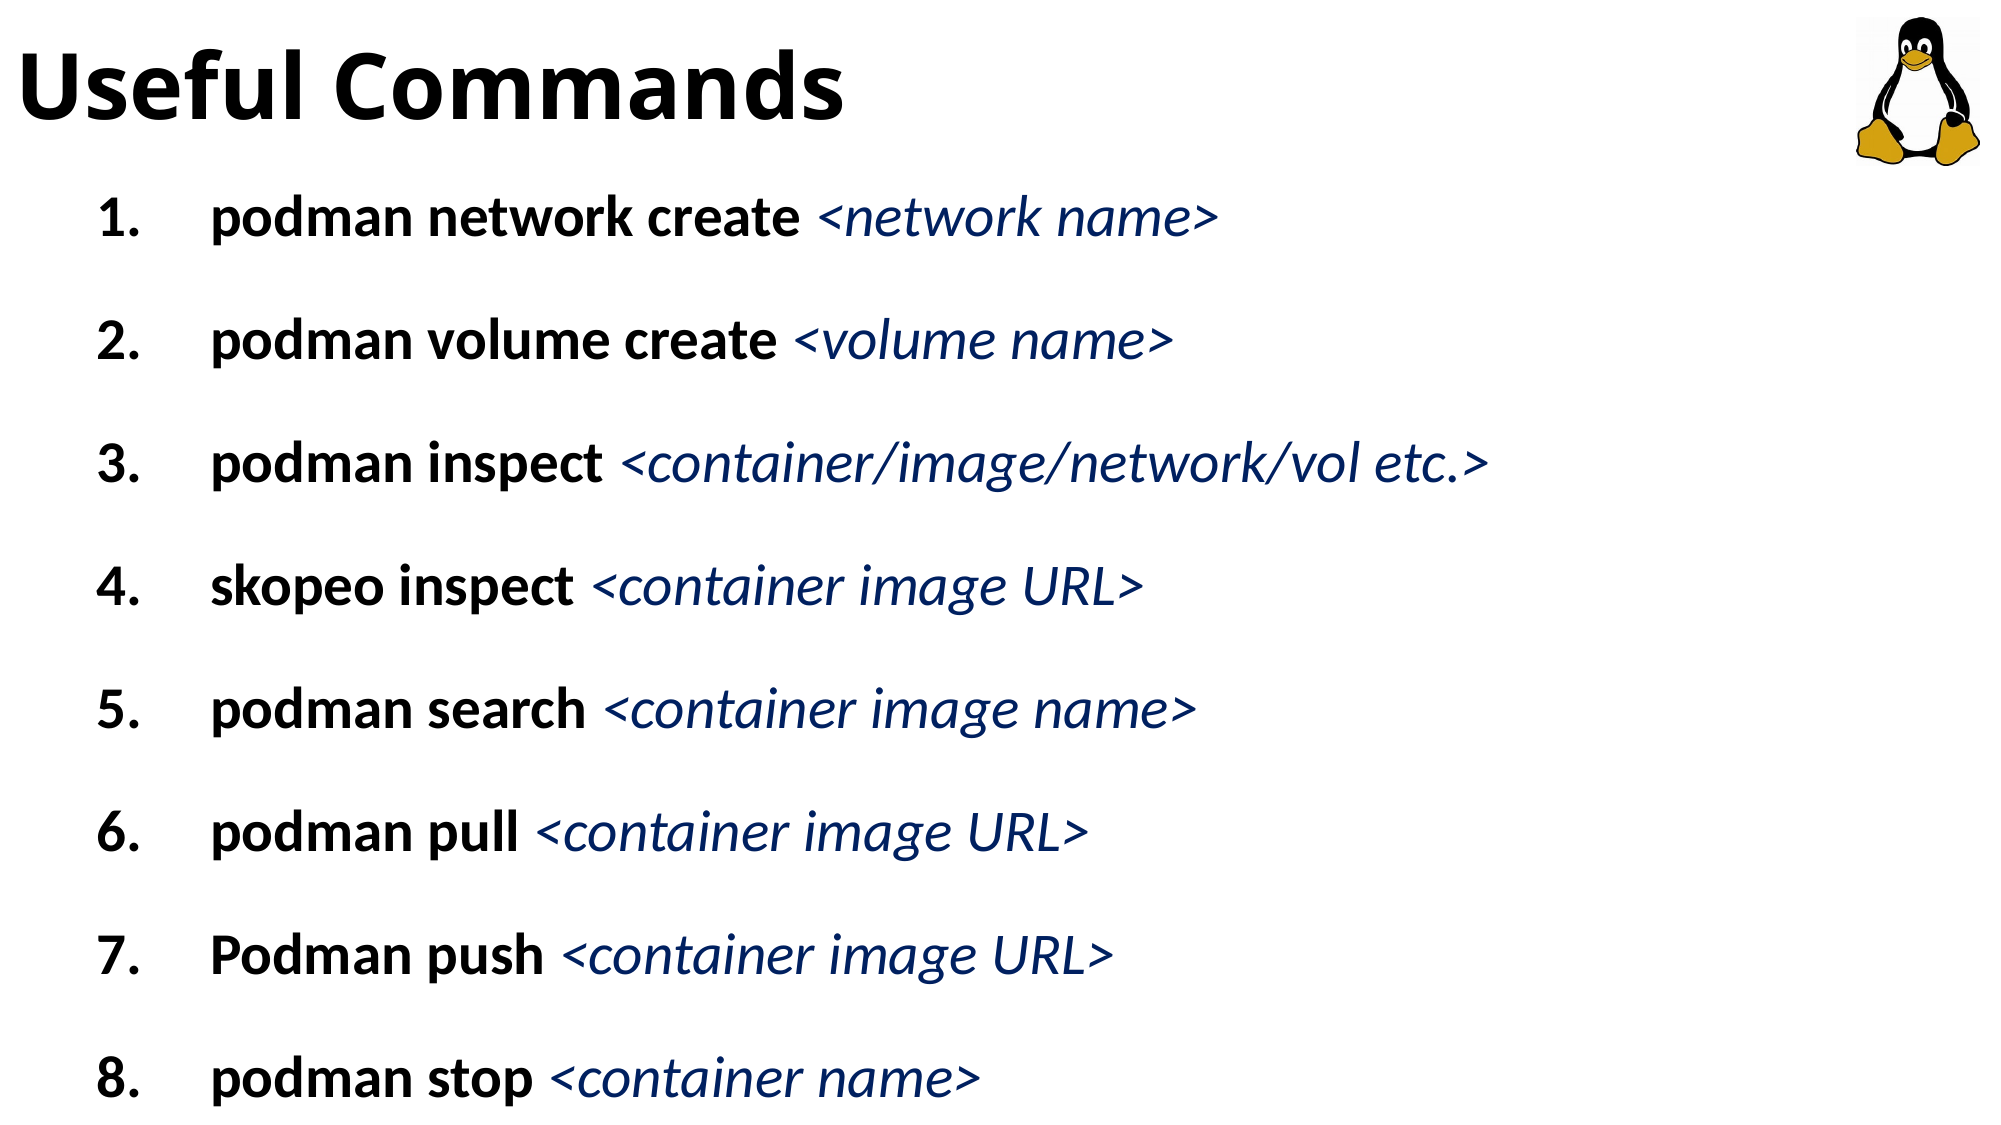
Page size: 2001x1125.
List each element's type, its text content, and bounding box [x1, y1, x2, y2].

text_box Useful Commands [0, 0, 2000, 180]
list podman network create <network name> podman volume create <volume name> podman inspect <container/image/network/vol etc.> skopeo inspect <container image URL> podman search <container image name> podman pull <container image URL> Podman push <container image URL> podman stop <container name> [81, 180, 1863, 1125]
picture [1856, 17, 1980, 166]
